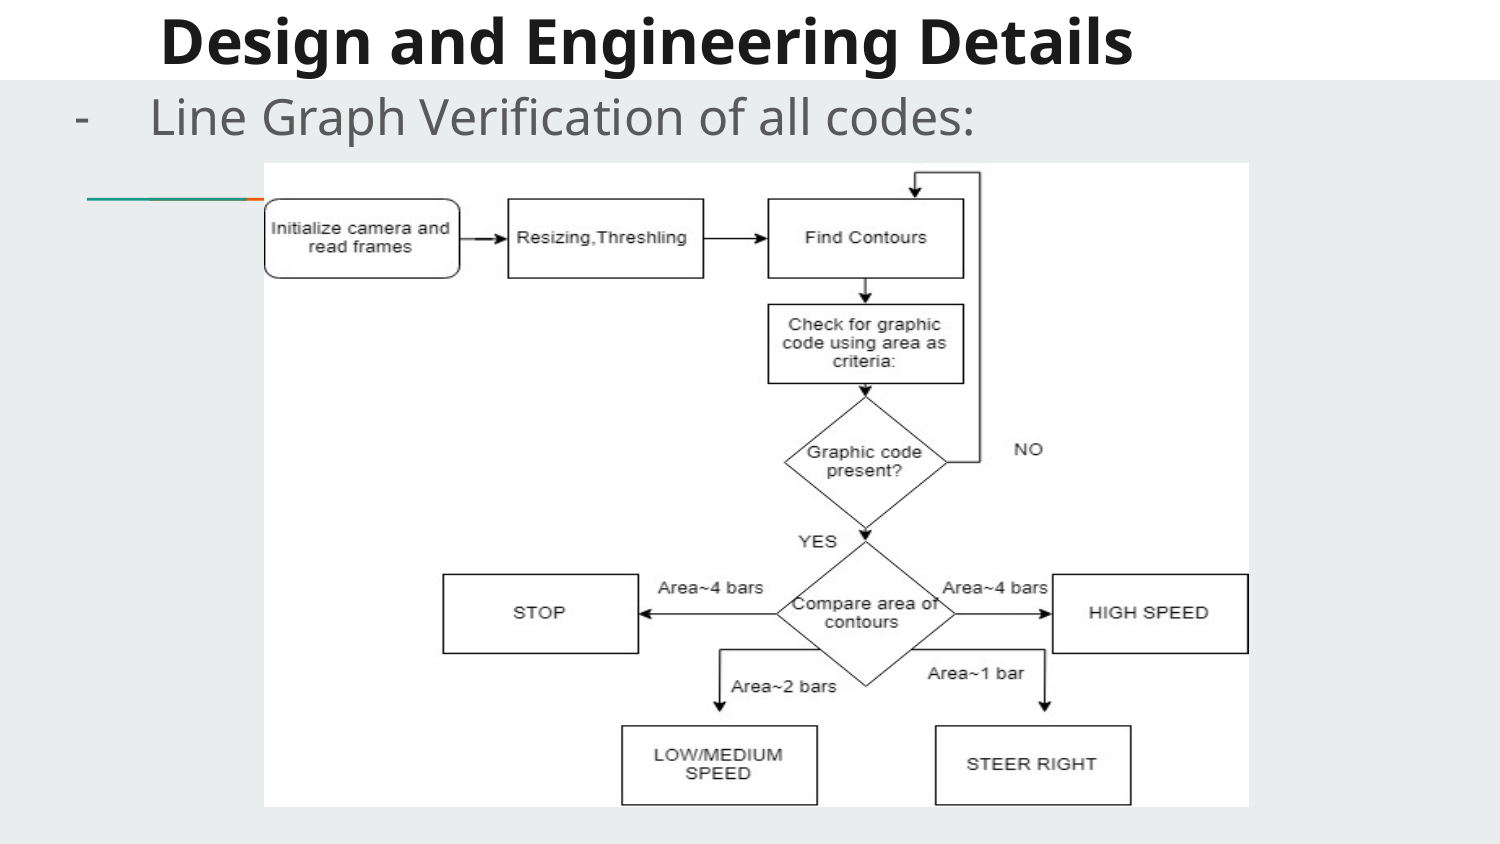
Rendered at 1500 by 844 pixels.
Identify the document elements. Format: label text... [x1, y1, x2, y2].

title Design and Engineering Details [144, 0, 1356, 70]
picture [263, 162, 1249, 808]
subtitle Line Graph Verification of all codes: [46, 70, 1454, 759]
